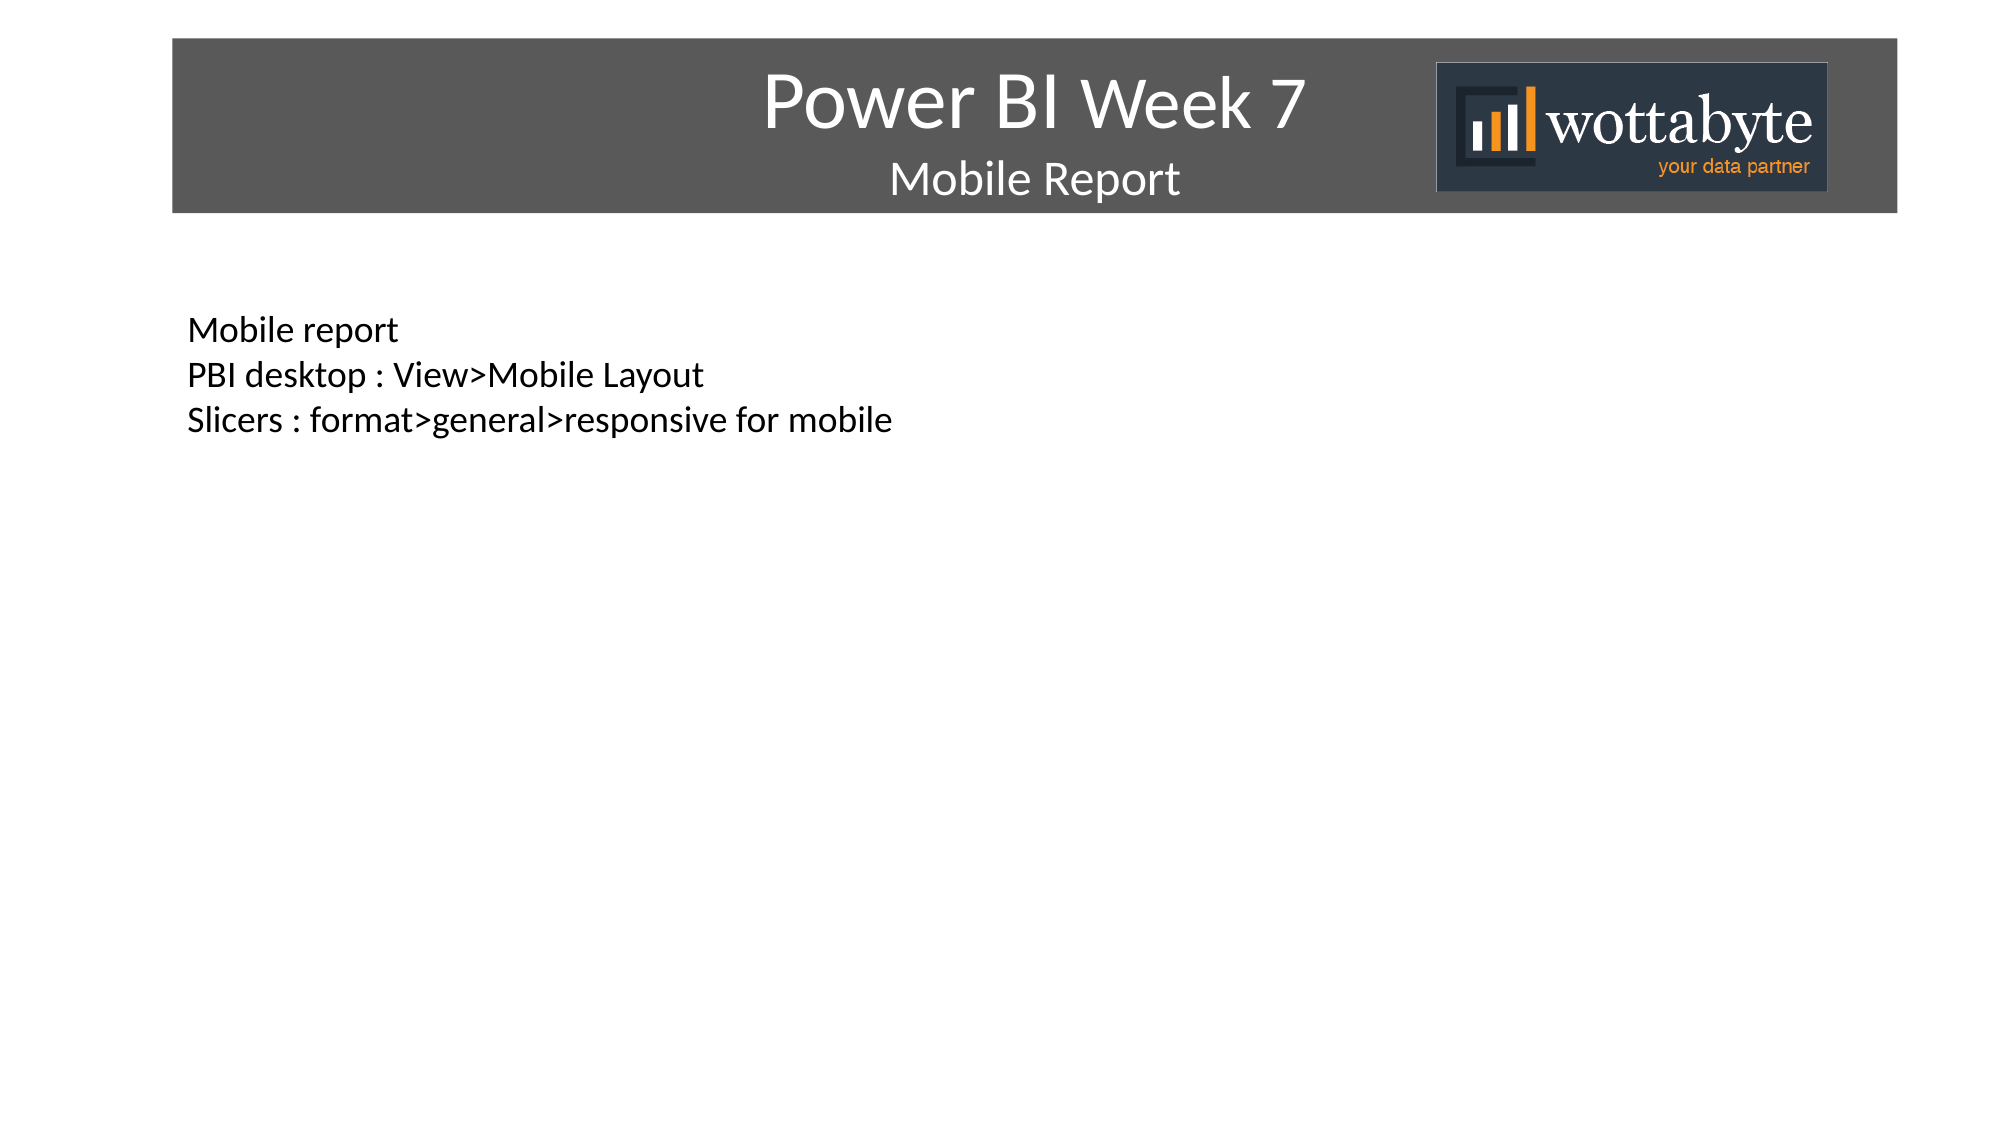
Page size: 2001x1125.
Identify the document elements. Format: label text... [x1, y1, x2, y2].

picture [1436, 62, 1828, 192]
text_box Power BI Week 7 Mobile Report [172, 38, 1898, 214]
text_box Mobile report PBI desktop : View>Mobile Layout Slicers : format>general>responsive for mobile [172, 297, 1844, 493]
